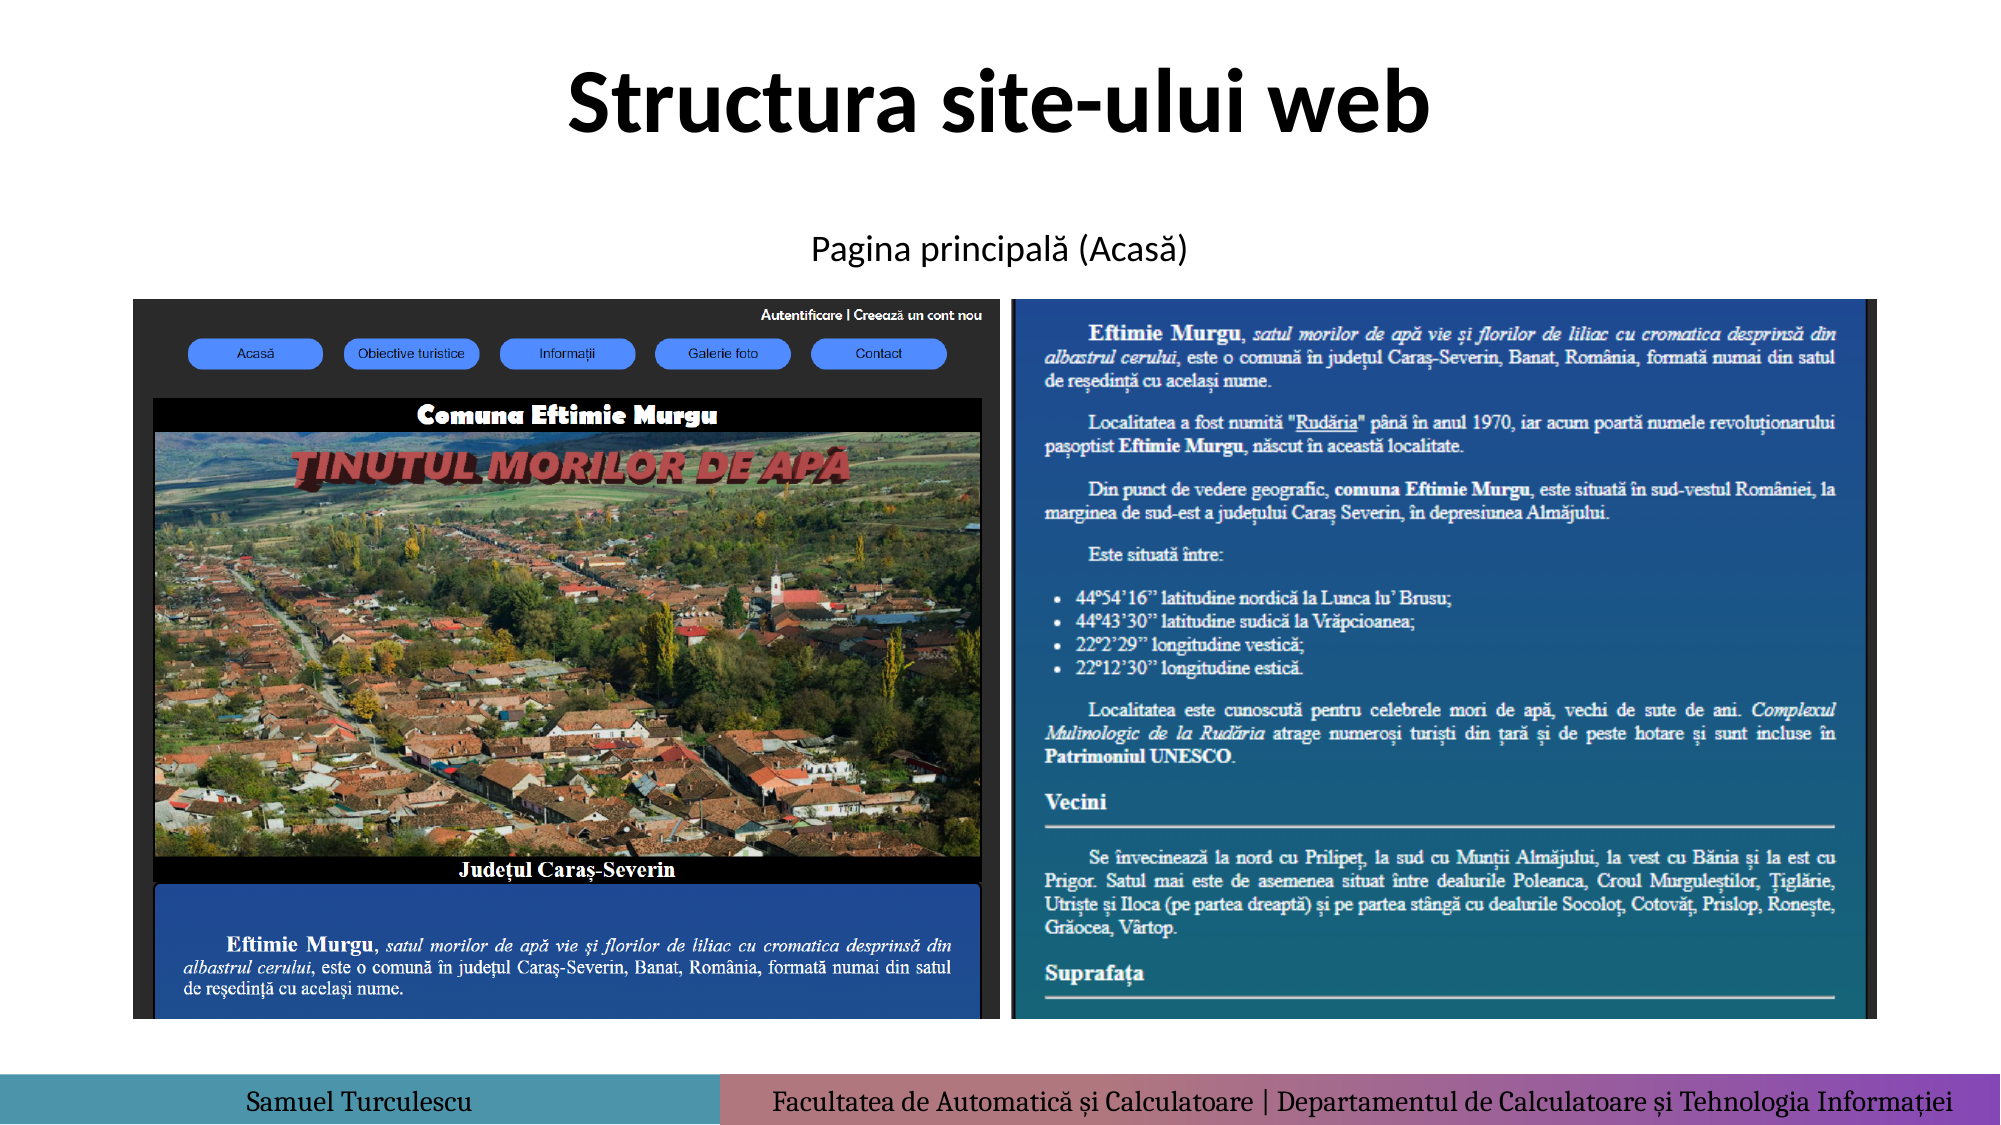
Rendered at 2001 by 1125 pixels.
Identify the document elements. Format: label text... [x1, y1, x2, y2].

picture [1011, 299, 1877, 1020]
text_box Pagina principală (Acasă) [123, 216, 1877, 276]
text_box Samuel Turculescu [0, 1074, 720, 1125]
text_box Facultatea de Automatică și Calculatoare | Departamentul de Calculatoare și Tehnologia Informației [720, 1074, 2000, 1125]
picture [133, 299, 1000, 1020]
text_box Structura site-ului web [552, 33, 1447, 158]
